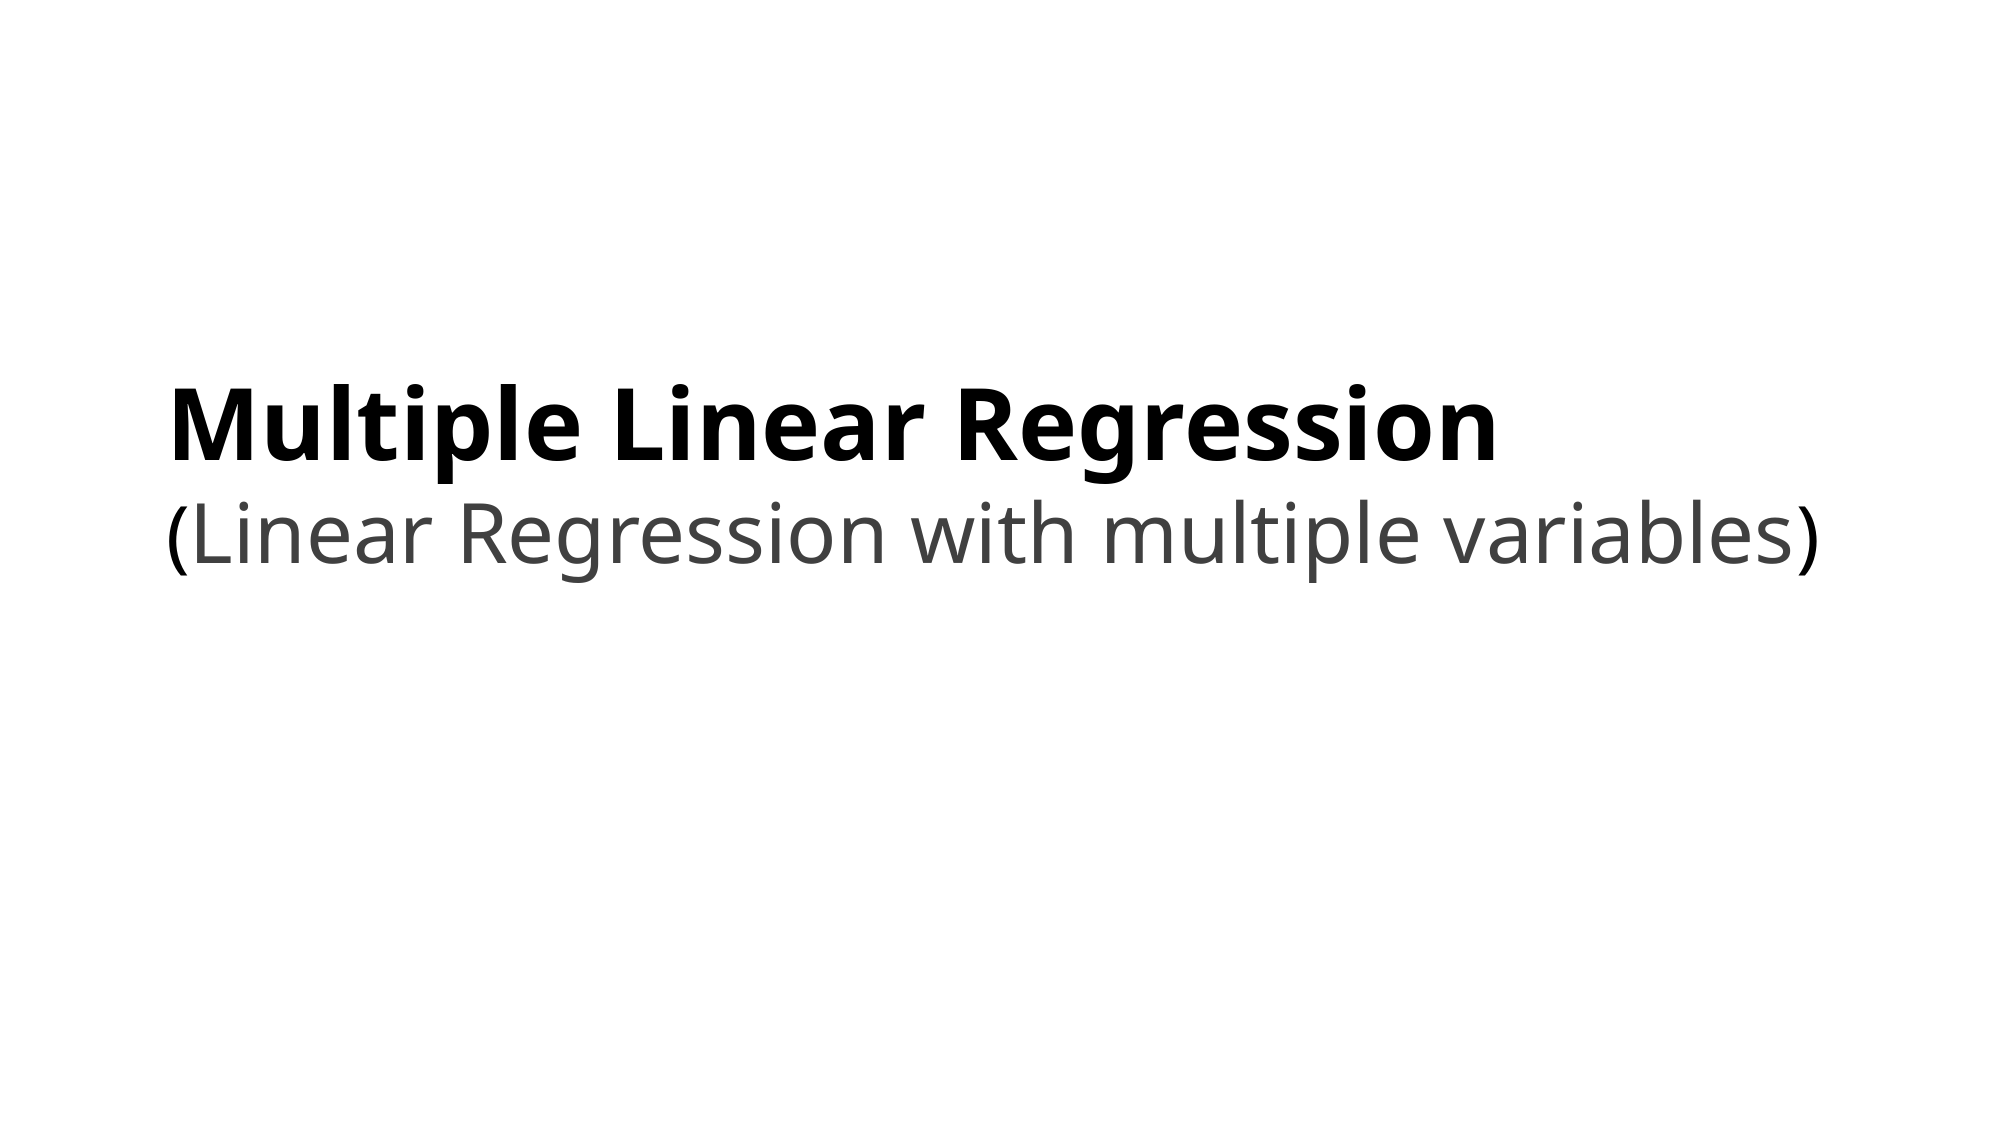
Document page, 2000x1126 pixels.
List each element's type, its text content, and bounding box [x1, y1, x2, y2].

title Multiple Linear Regression (Linear Regression with multiple variables) [150, 349, 1850, 591]
